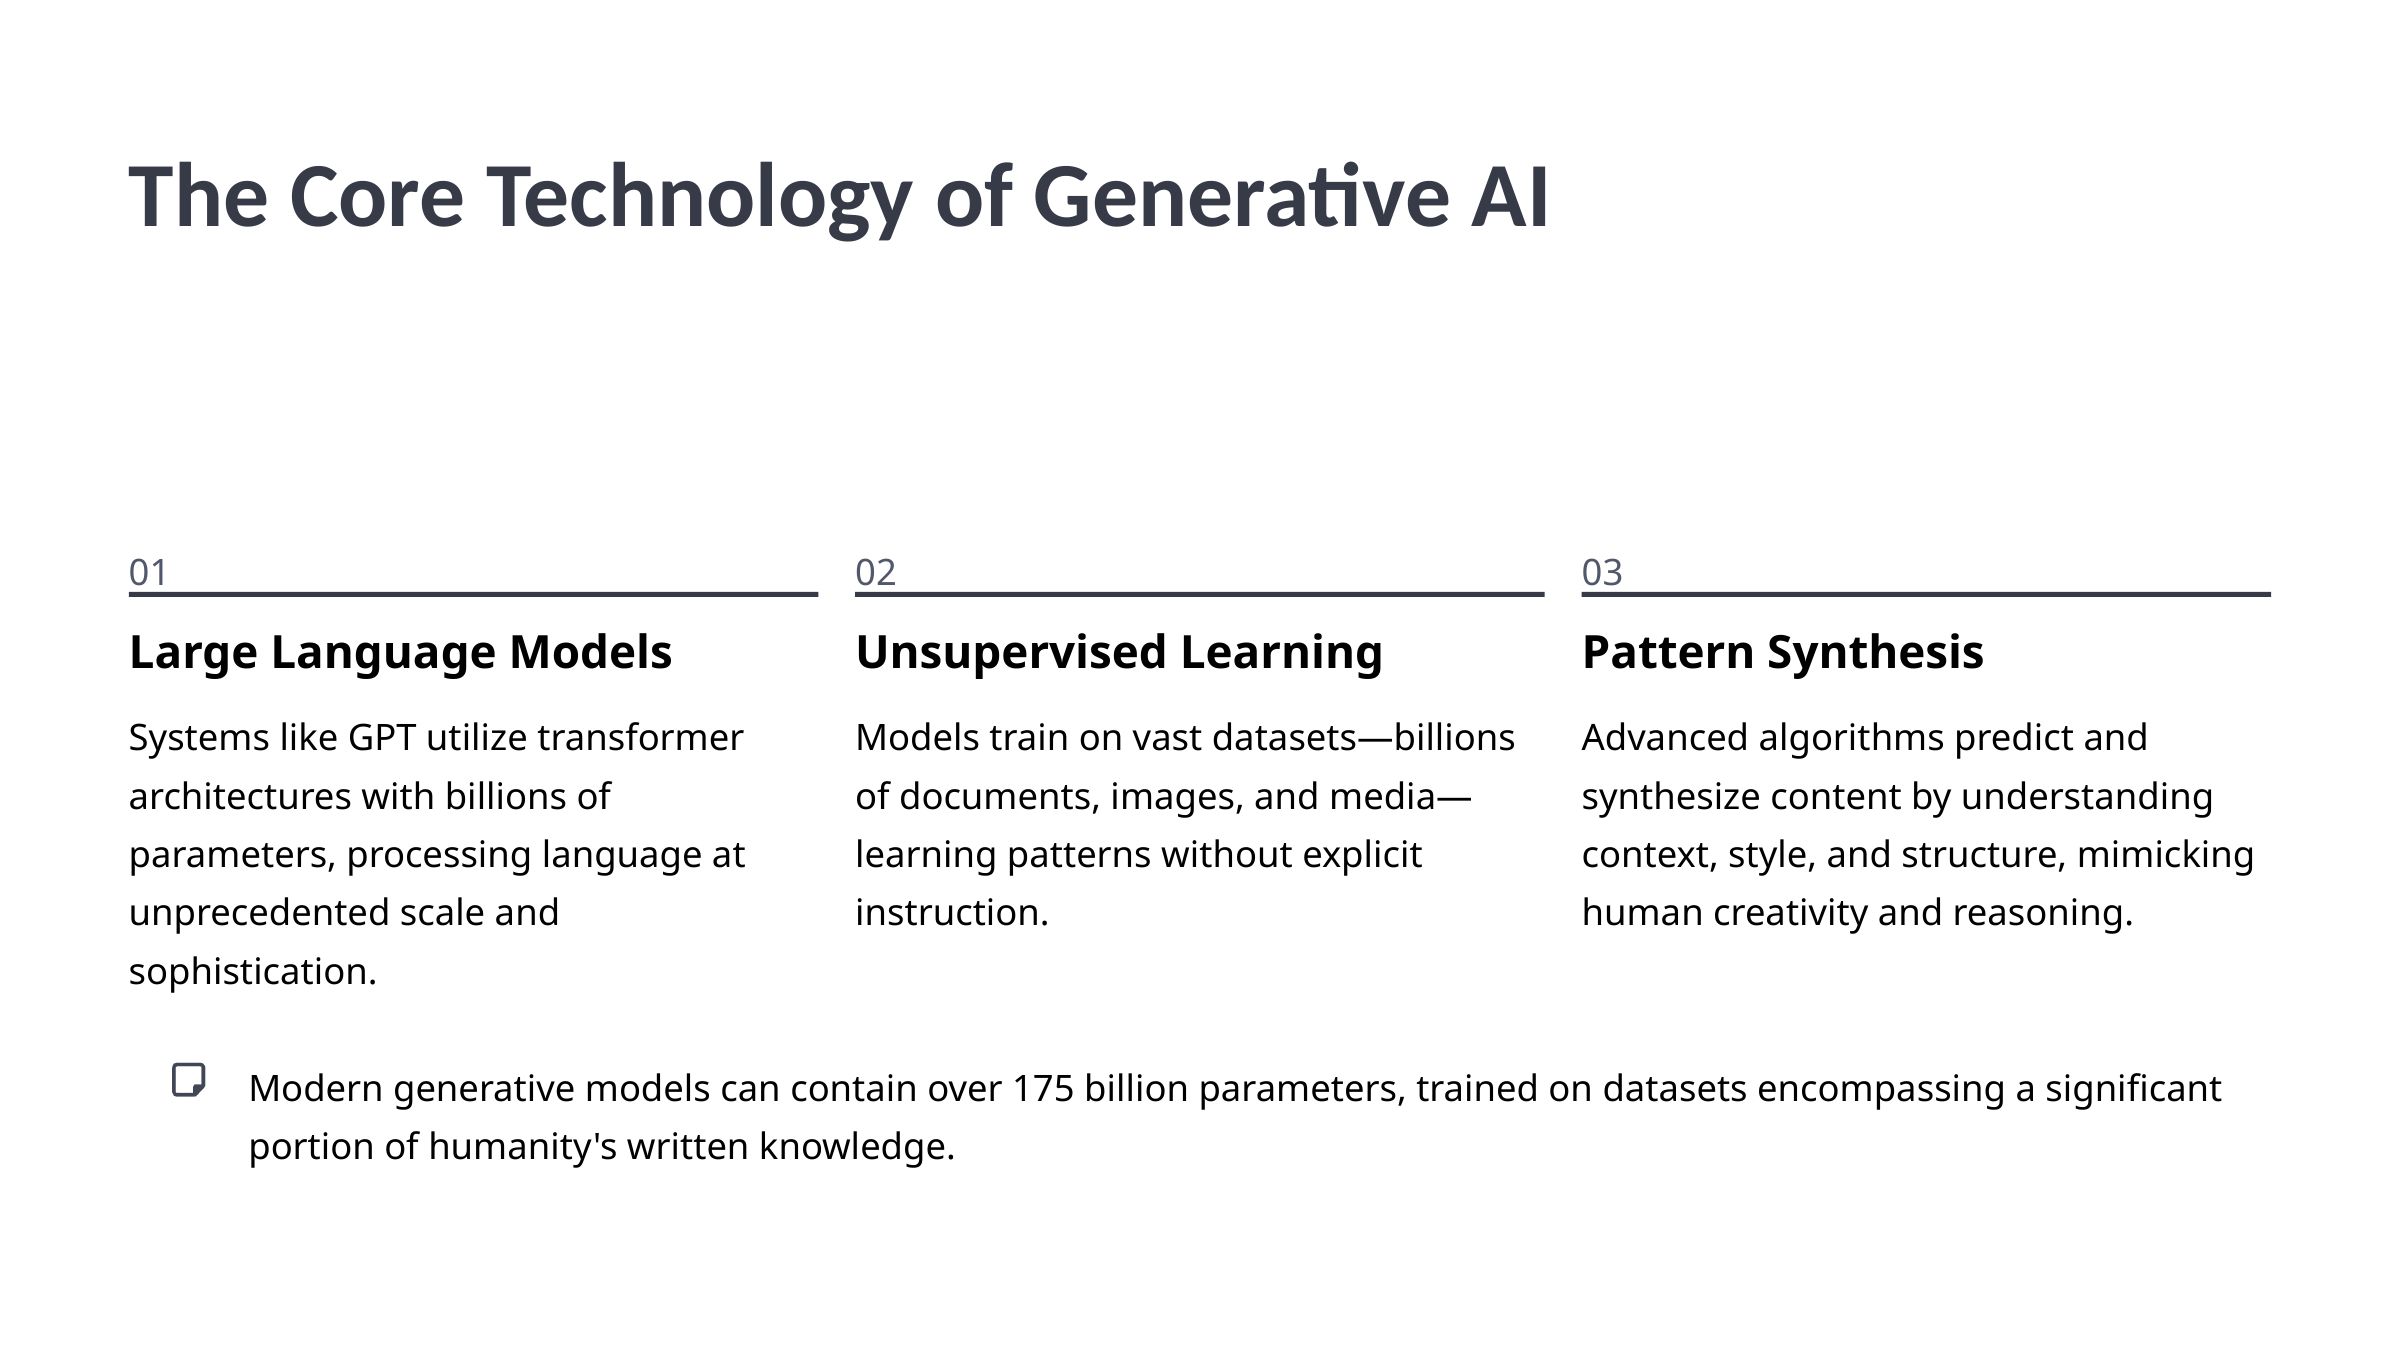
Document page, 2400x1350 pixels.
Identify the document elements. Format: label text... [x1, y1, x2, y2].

text_box 02 [855, 534, 892, 581]
text_box Large Language Models [128, 620, 657, 678]
text_box 01 [128, 534, 166, 581]
text_box The Core Technology of Generative AI [128, 130, 2272, 361]
text_box 03 [1581, 534, 1619, 581]
text_box [128, 591, 819, 597]
text_box Models train on vast datasets—billions of documents, images, and media—learning patterns without explicit instruction. [855, 699, 1545, 877]
text_box Modern generative models can contain over 175 billion parameters, trained on datasets encompassing a significant portion of humanity's written knowledge. [248, 1050, 2235, 1168]
text_box Pattern Synthesis [1581, 620, 2042, 678]
text_box Advanced algorithms predict and synthesize content by understanding context, style, and structure, mimicking human creativity and reasoning. [1581, 699, 2272, 936]
text_box Unsupervised Learning [855, 620, 1367, 678]
picture [165, 1060, 212, 1098]
text_box [1581, 591, 2272, 597]
text_box Systems like GPT utilize transformer architectures with billions of parameters, processing language at unprecedented scale and sophistication. [128, 699, 819, 936]
text_box [855, 591, 1545, 597]
